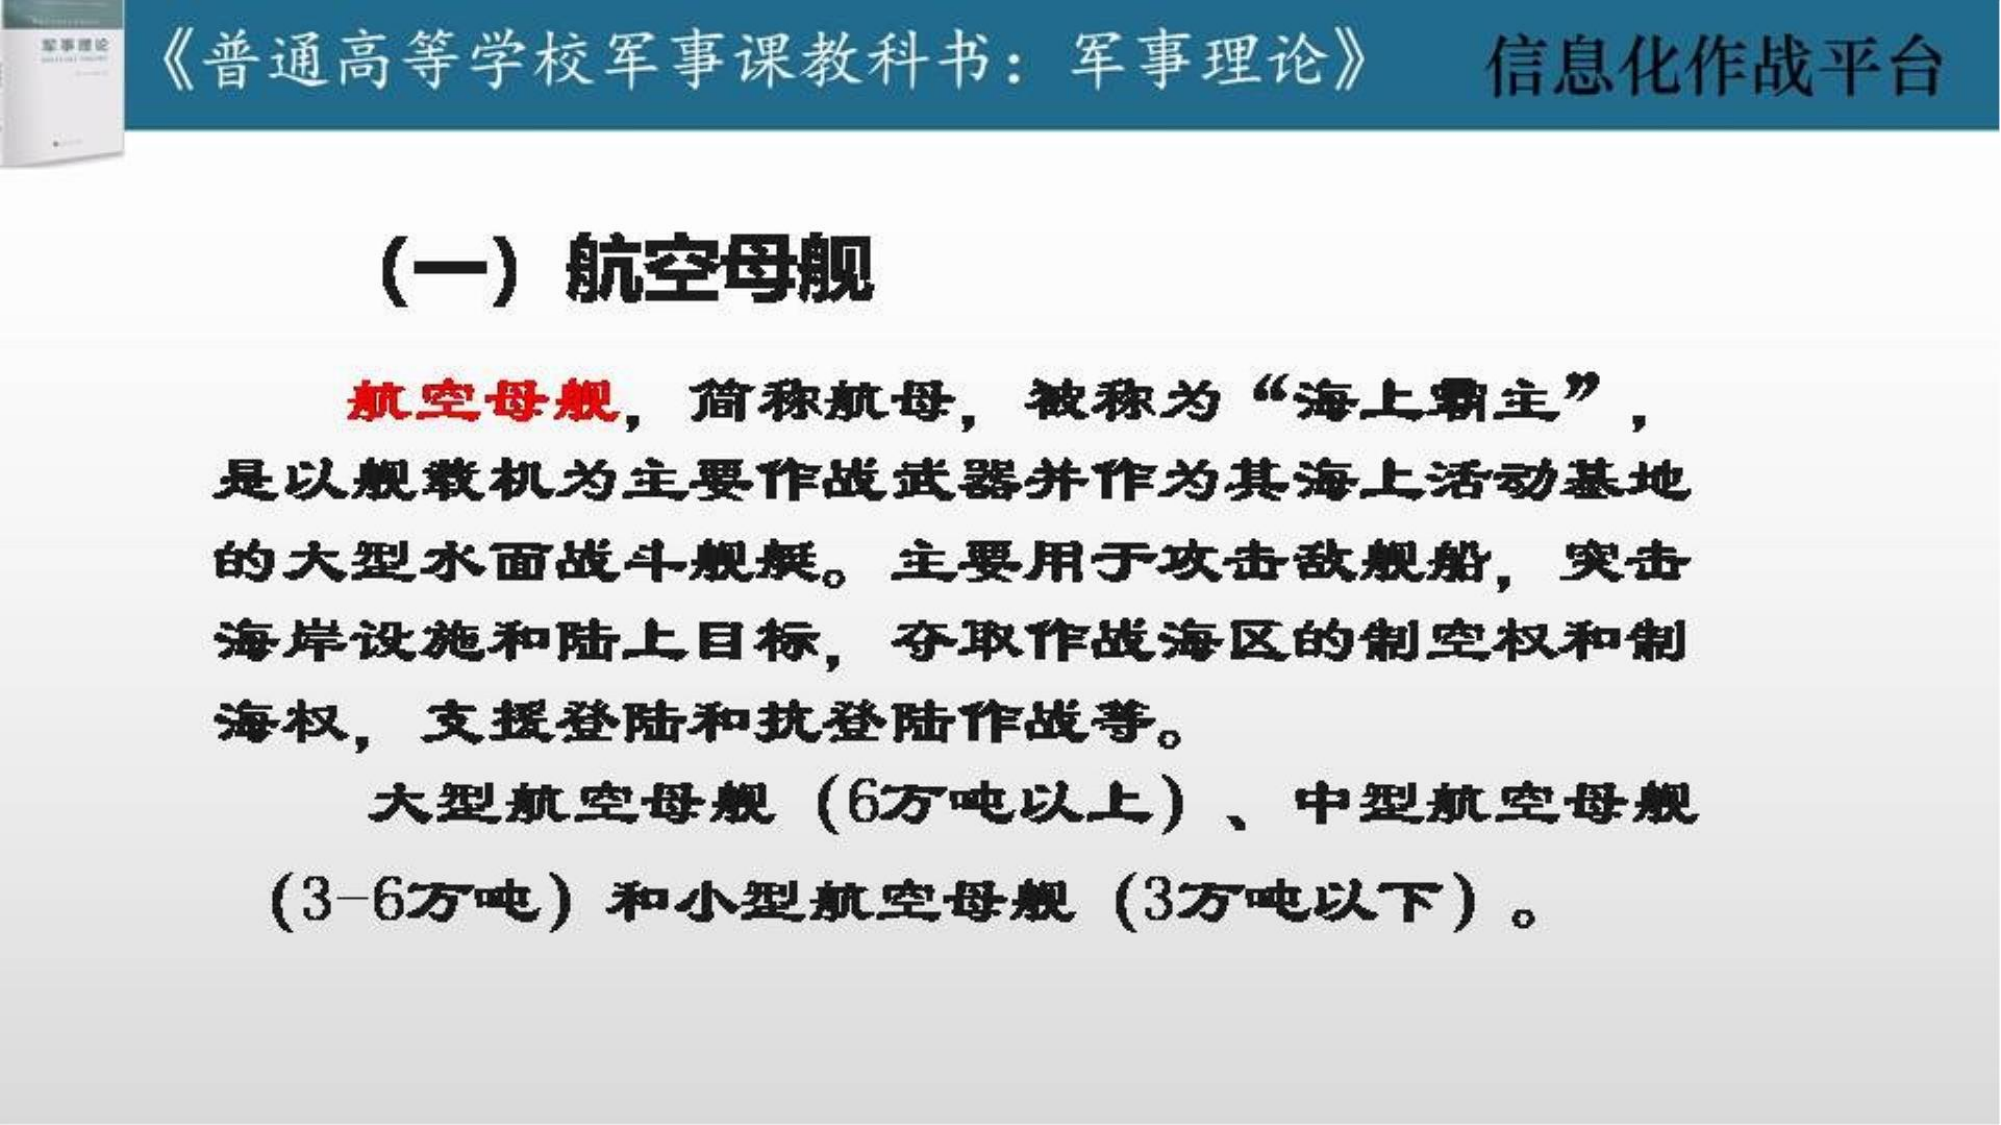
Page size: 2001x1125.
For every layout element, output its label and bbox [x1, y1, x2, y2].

text_box [0, 0, 2000, 1125]
